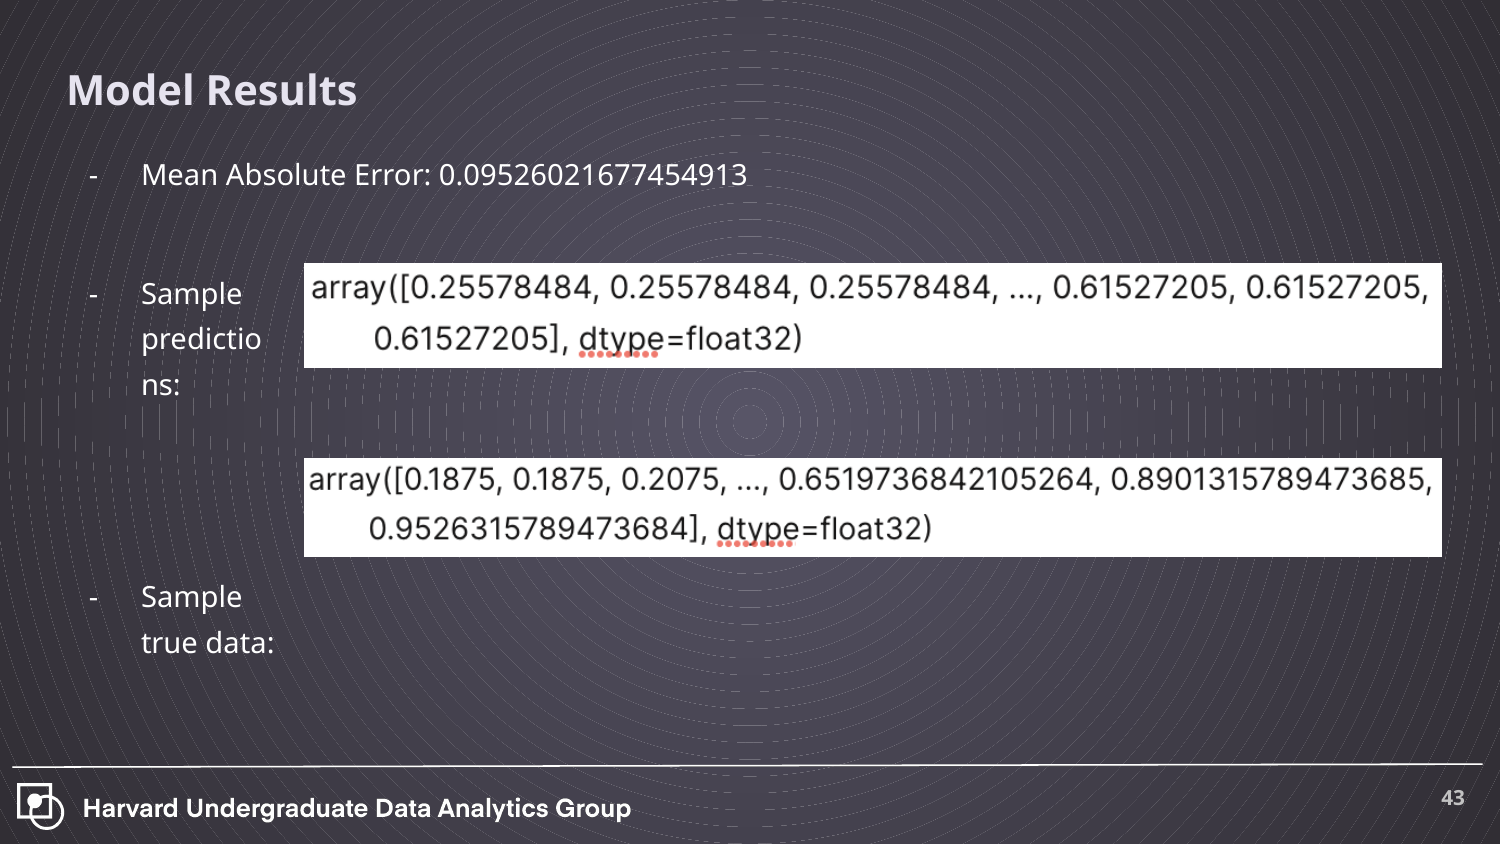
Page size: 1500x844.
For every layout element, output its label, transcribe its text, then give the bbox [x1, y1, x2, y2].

picture [17, 783, 635, 830]
picture [303, 263, 1442, 368]
title Model Results [51, 42, 1449, 137]
list Sample predictions: Sample true data: [51, 207, 294, 703]
text_box Mean Absolute Error: 0.09526021677454913 [51, 136, 1006, 207]
picture [303, 458, 1442, 557]
slide_number ‹#› [1389, 764, 1480, 830]
